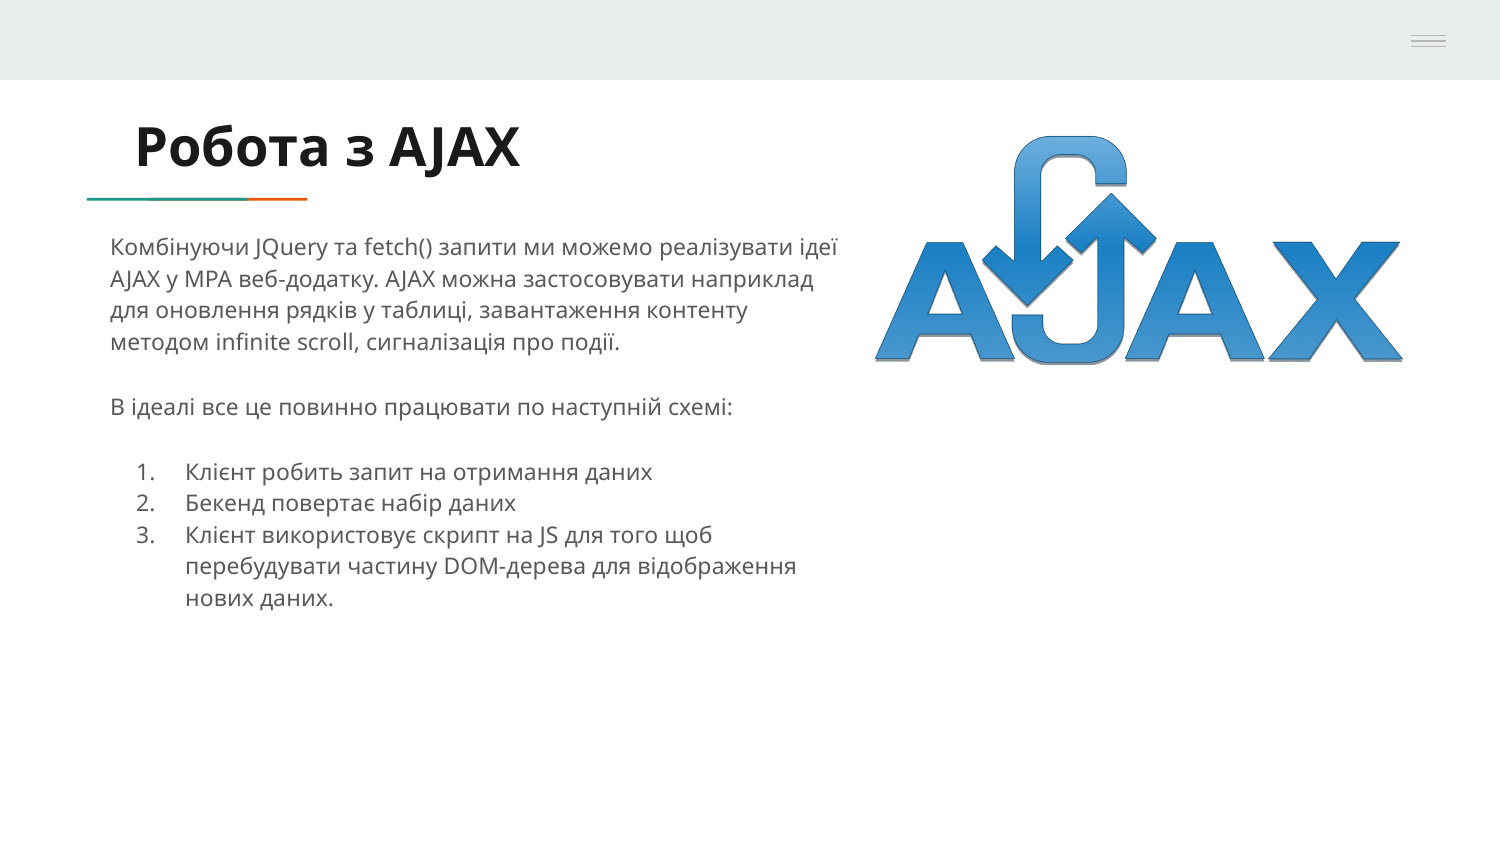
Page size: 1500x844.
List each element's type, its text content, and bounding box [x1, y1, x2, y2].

list Комбінуючи JQuery та fetch() запити ми можемо реалізувати ідеї AJAX у MPA веб-додатку. AJAX можна застосовувати наприклад для оновлення рядків у таблиці, завантаження контенту методом infinite scroll, сигналізація про події. В ідеалі все це повинно працювати по наступній схемі: Клієнт робить запит на отримання даних Бекенд повертає набір даних Клієнт використовує скрипт на JS для того щоб перебудувати частину DOM-дерева для відображення нових даних. [95, 213, 859, 819]
picture [858, 114, 1419, 384]
title Робота з AJAX [119, 97, 1381, 186]
